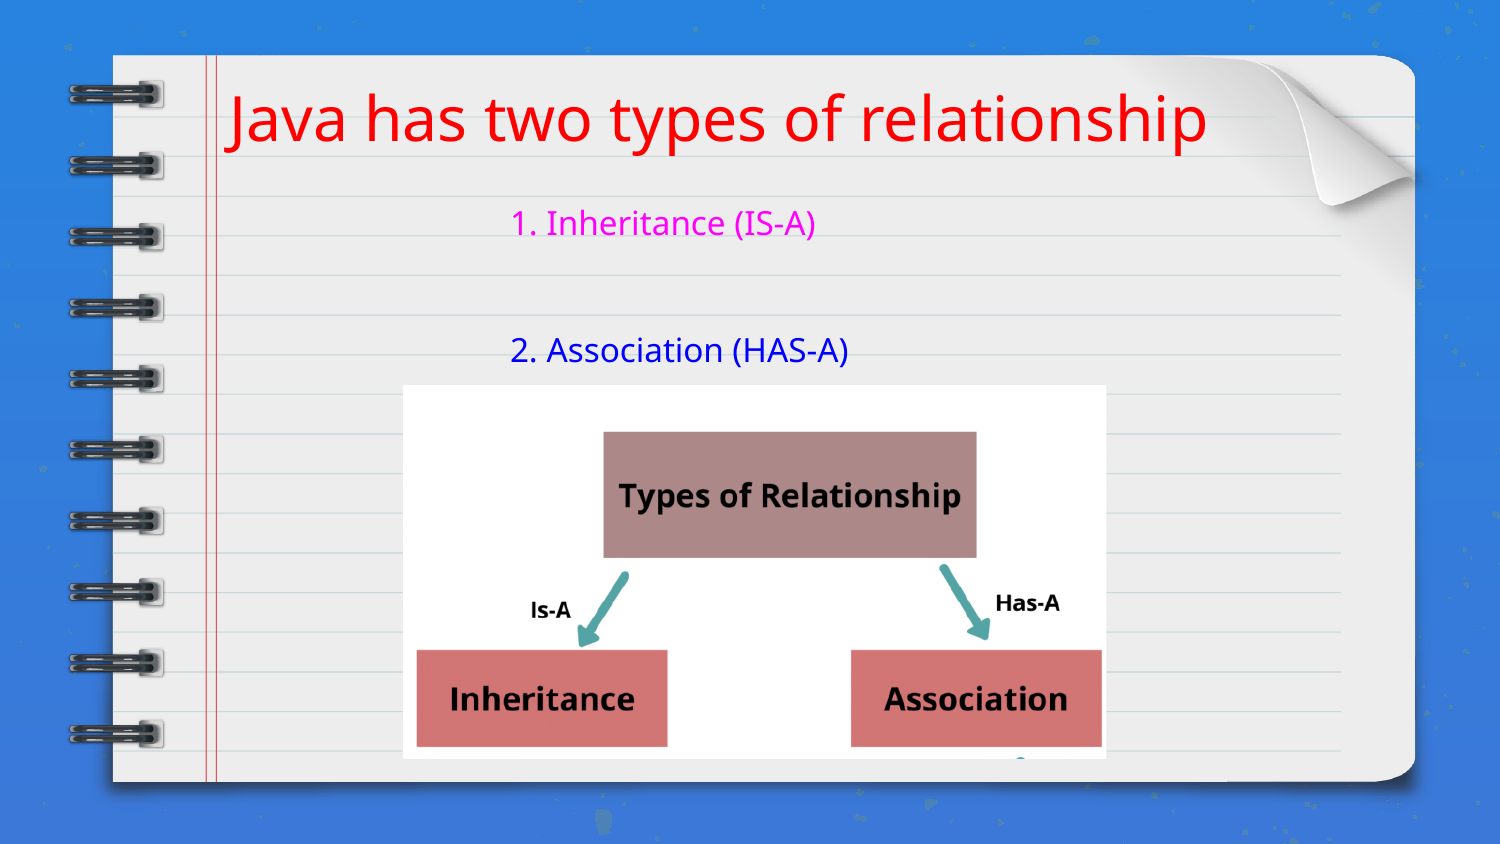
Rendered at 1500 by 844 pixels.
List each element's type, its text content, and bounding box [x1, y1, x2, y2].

picture [63, 22, 1437, 822]
title Java has two types of relationship [214, 63, 1371, 256]
text_box 1. Inheritance (IS-A) 2. Association (HAS-A) [495, 186, 1015, 385]
